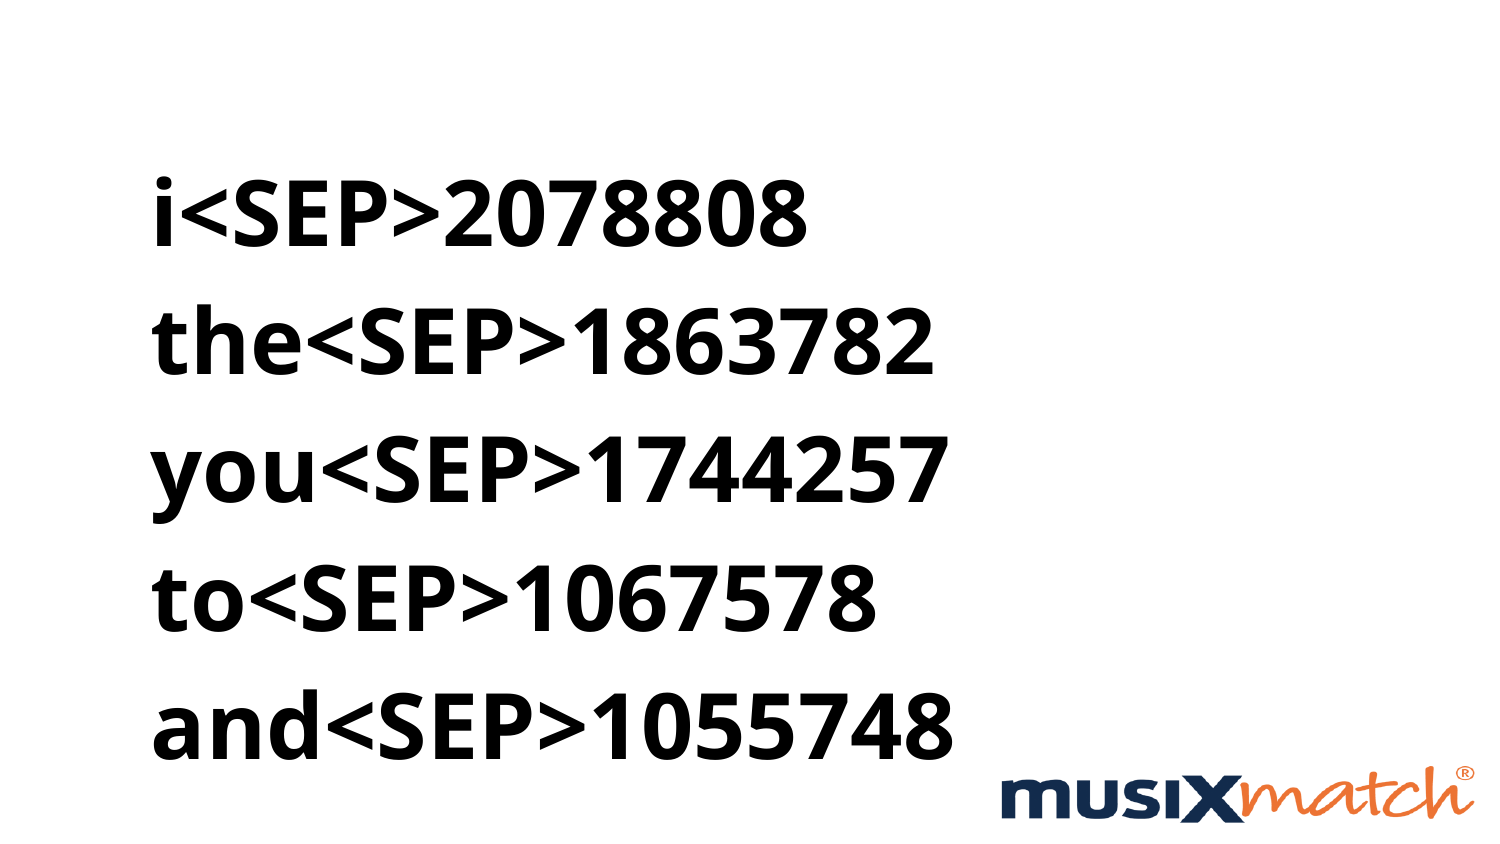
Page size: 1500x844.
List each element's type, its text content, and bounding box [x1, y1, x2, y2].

picture [997, 758, 1478, 826]
list i<SEP>2078808 the<SEP>1863782 you<SEP>1744257 to<SEP>1067578 and<SEP>1055748 [135, 147, 1500, 653]
